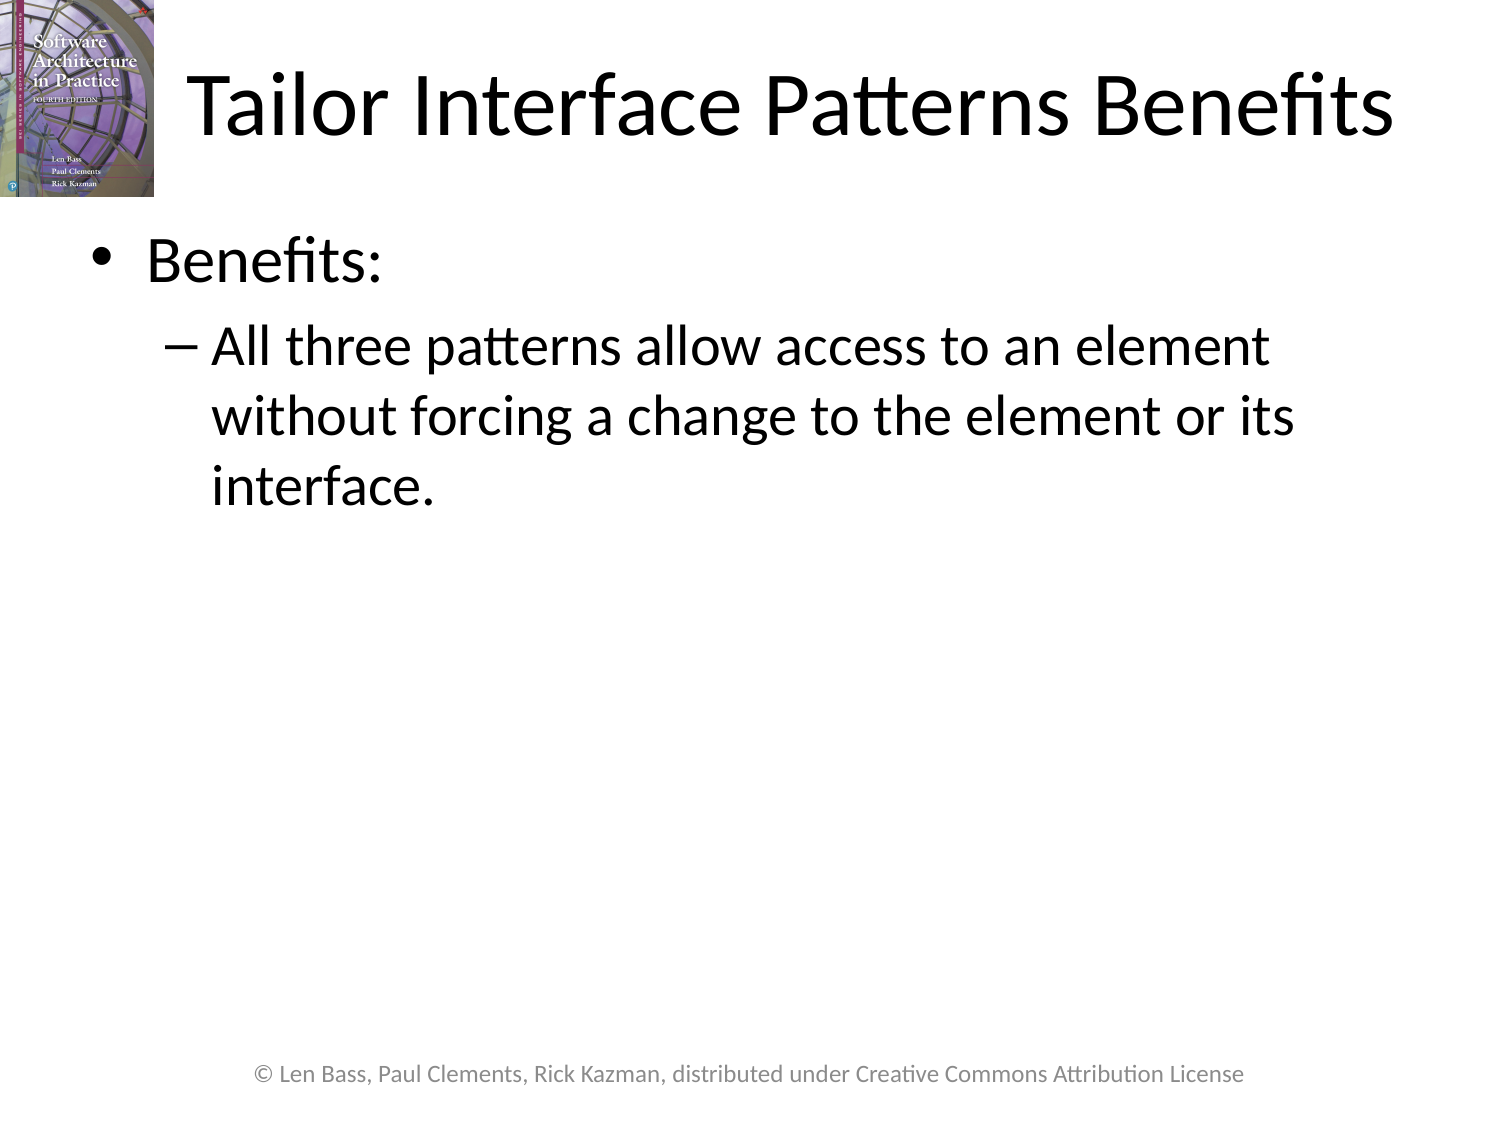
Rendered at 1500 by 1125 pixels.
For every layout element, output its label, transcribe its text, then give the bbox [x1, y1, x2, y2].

picture [0, 0, 154, 197]
footer © Len Bass, Paul Clements, Rick Kazman, distributed under Creative Commons Attribution License [230, 1042, 1270, 1103]
title Tailor Interface Patterns Benefits [159, 45, 1425, 173]
list Benefits: All three patterns allow access to an element without forcing a change to the element or its interface. [75, 208, 1425, 1005]
